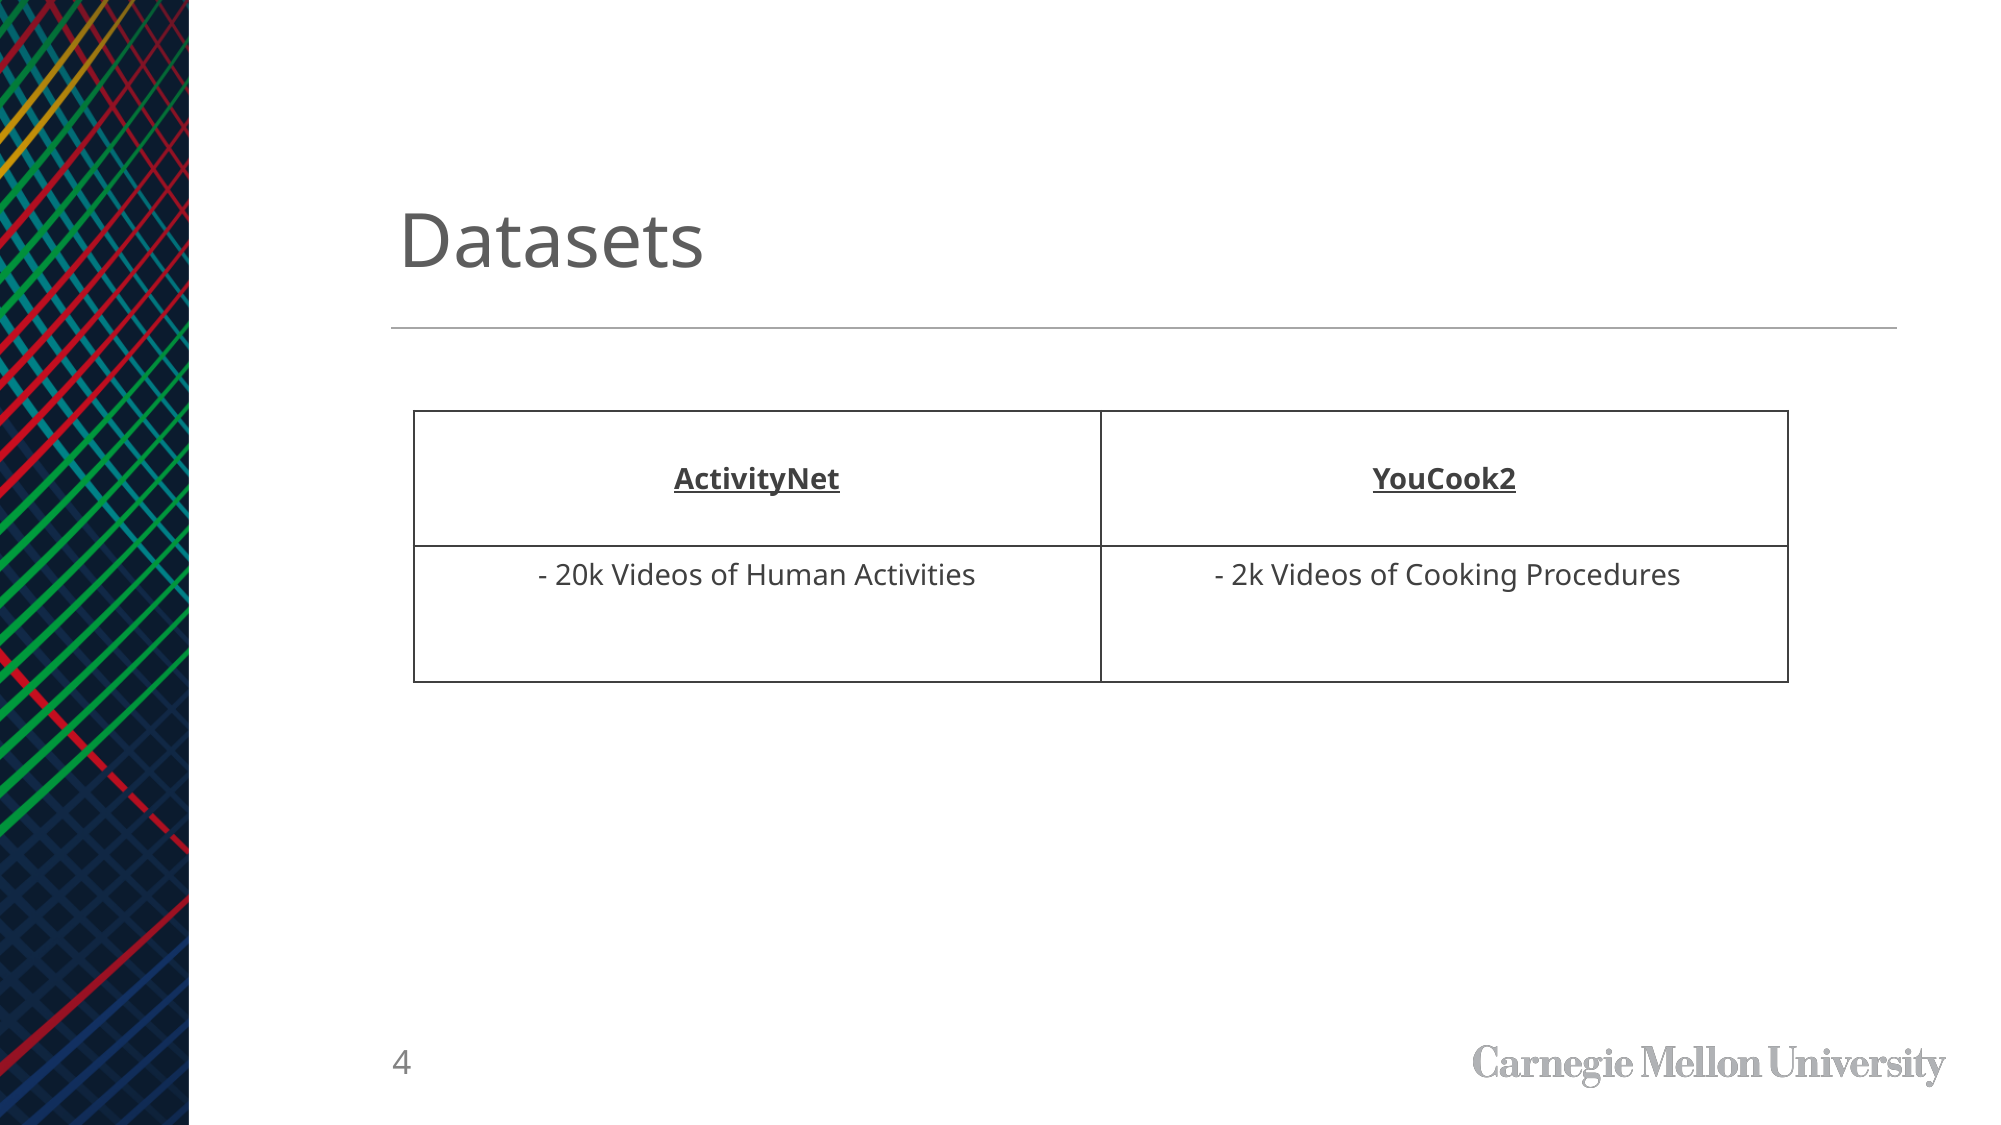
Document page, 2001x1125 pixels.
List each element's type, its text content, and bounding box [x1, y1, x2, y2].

picture [0, 0, 188, 1125]
picture [1473, 1045, 1946, 1088]
table_header ActivityNet [415, 412, 1100, 545]
table_cell - 20k Videos of Human Activities [415, 547, 1100, 681]
table_cell - 2k Videos of Cooking Procedures [1102, 547, 1787, 681]
list Datasets [390, 189, 1862, 297]
slide_number 4 [384, 1035, 443, 1093]
table_header YouCook2 [1102, 412, 1787, 545]
